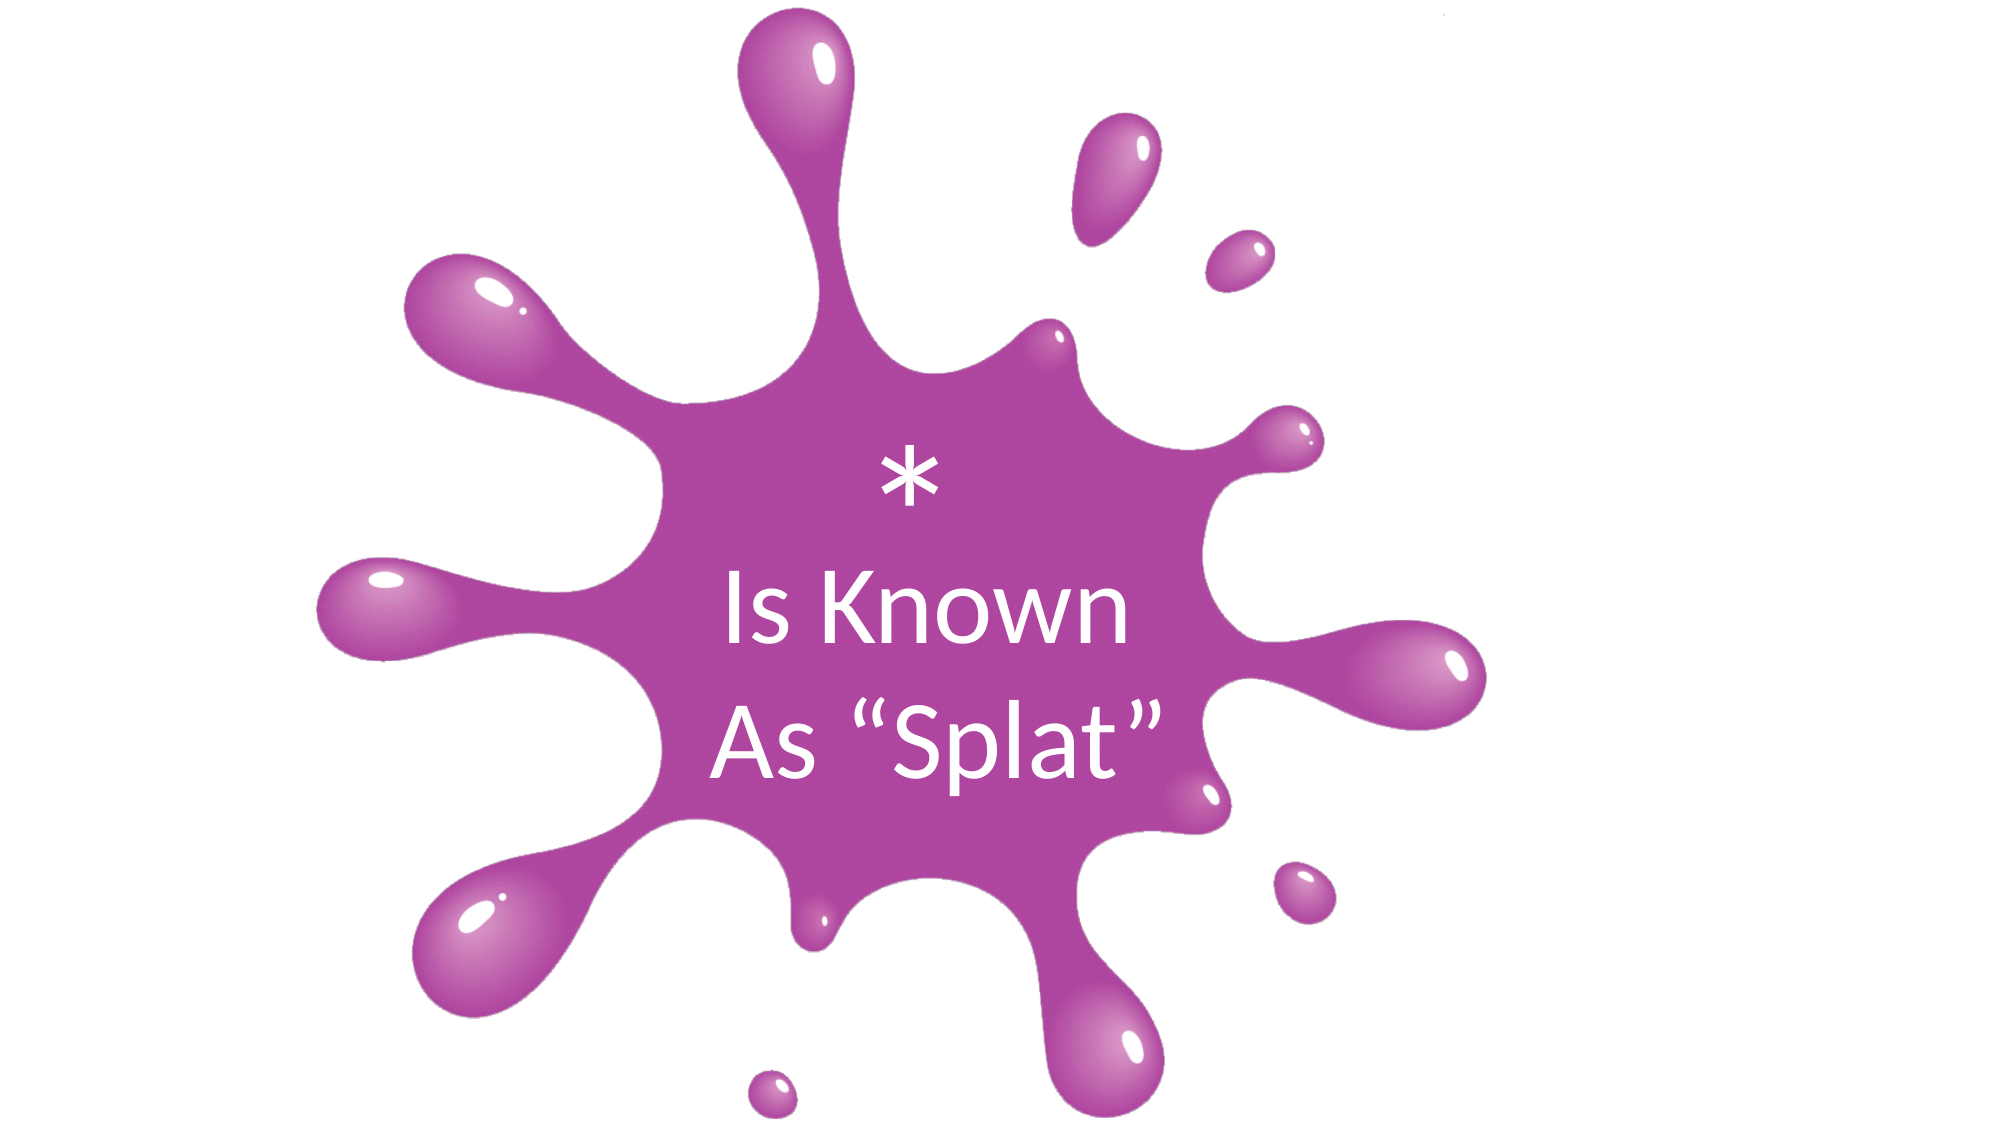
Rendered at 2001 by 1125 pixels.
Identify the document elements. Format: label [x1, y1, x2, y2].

picture [311, 0, 1492, 1125]
